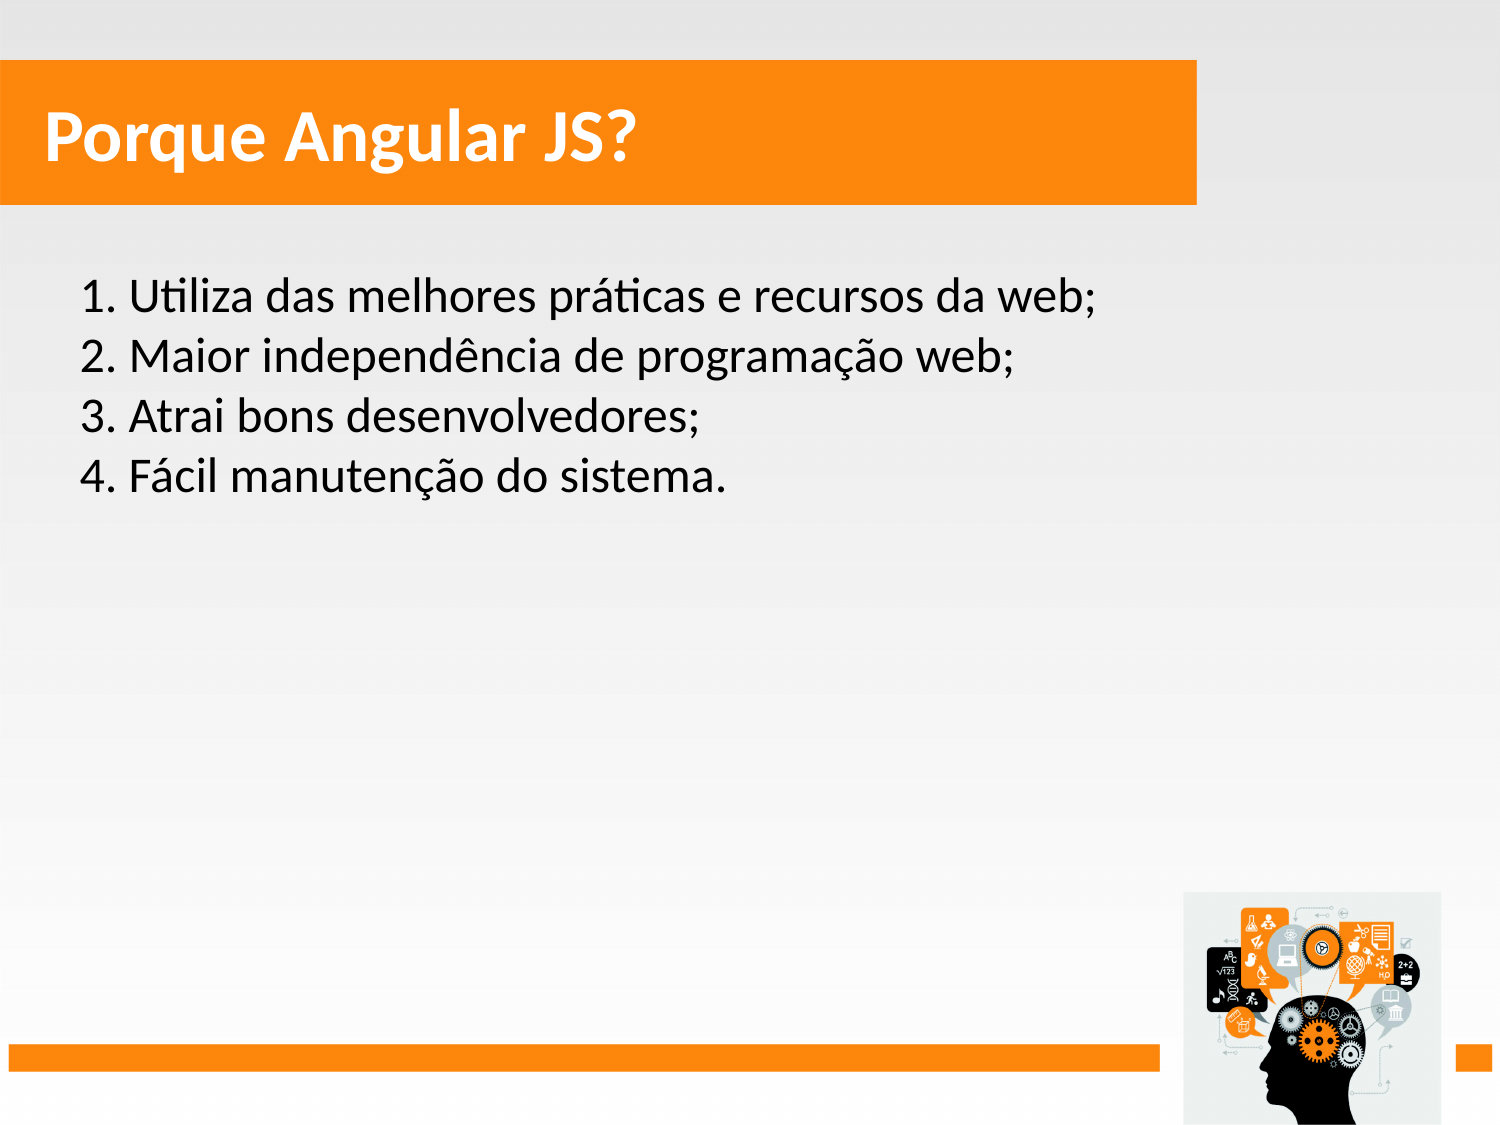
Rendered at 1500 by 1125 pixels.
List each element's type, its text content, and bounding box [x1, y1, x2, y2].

text_box Porque Angular JS? [29, 60, 1305, 203]
picture [0, 0, 1500, 1125]
text_box Utiliza das melhores práticas e recursos da web; Maior independência de programação web; Atrai bons desenvolvedores; Fácil manutenção do sistema. [64, 255, 1459, 1000]
